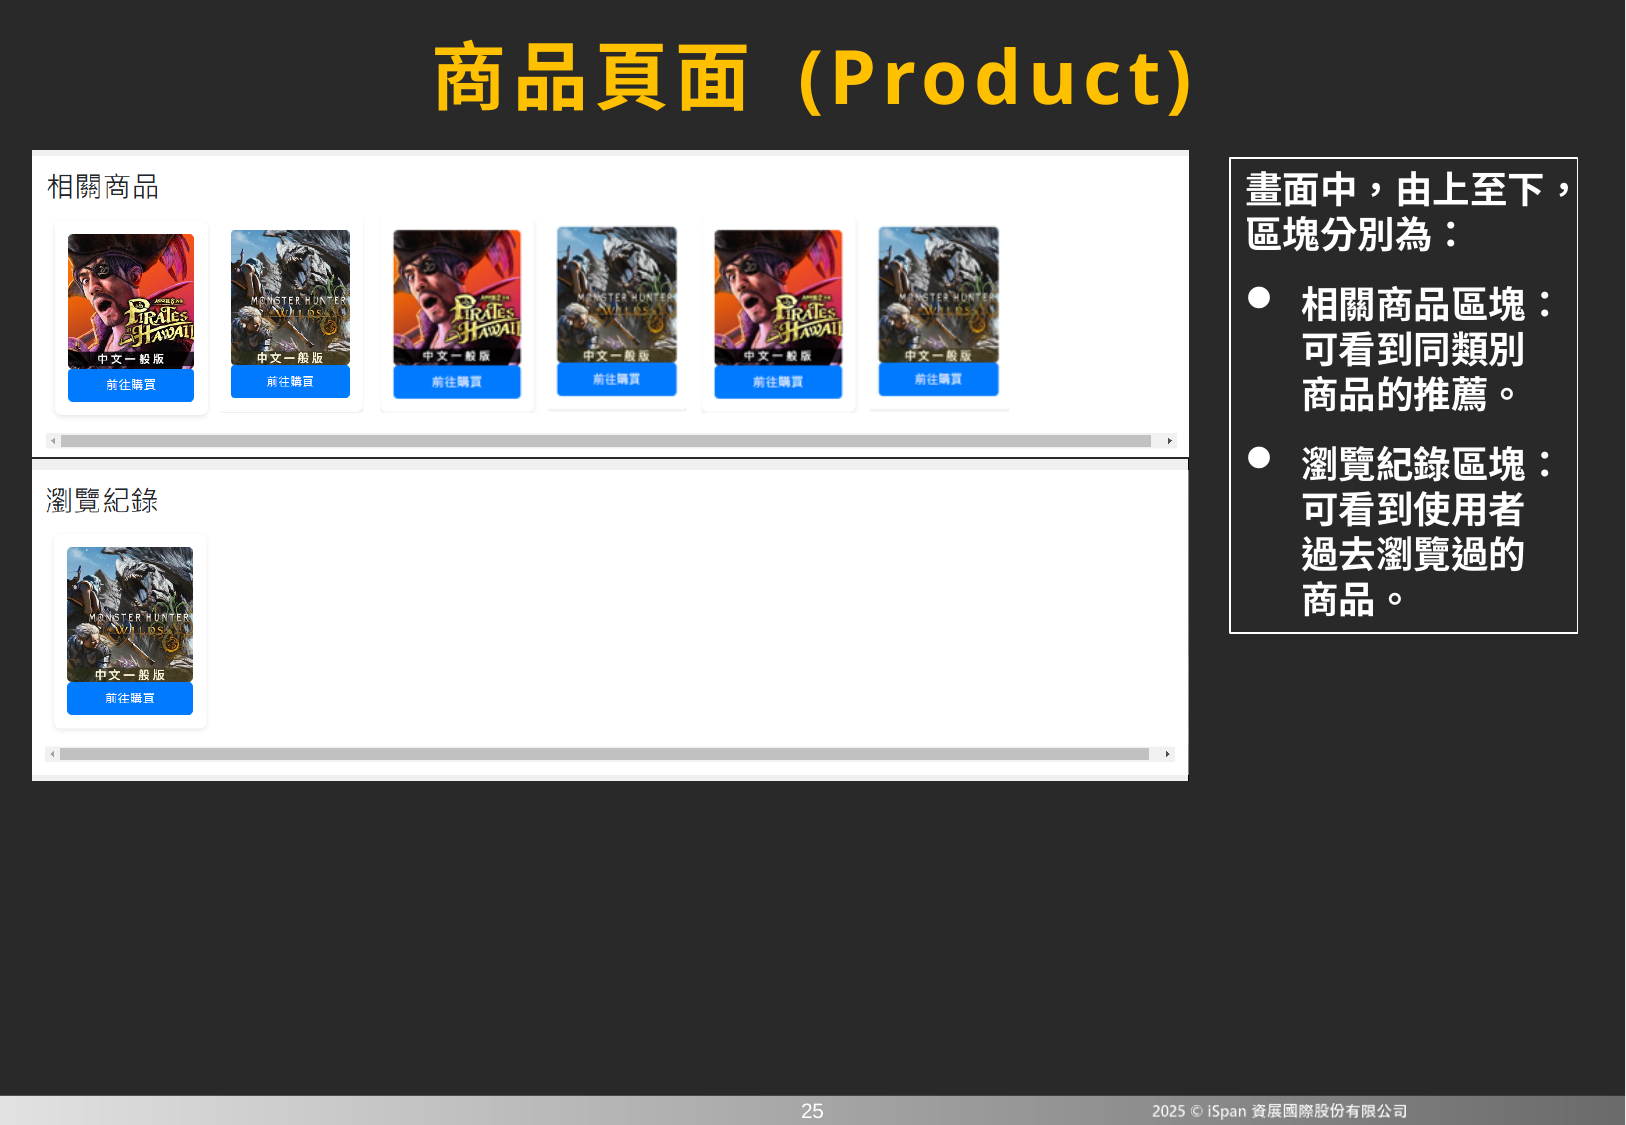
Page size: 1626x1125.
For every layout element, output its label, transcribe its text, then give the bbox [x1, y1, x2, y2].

picture [0, 0, 1626, 1125]
title 商品頁面 (Product) [103, 12, 1522, 138]
text_box 畫面中，由上至下，區塊分別為： 相關商品區塊：可看到同類別商品的推薦。 瀏覽紀錄區塊：可看到使用者過去瀏覽過的商品。 [1230, 158, 1578, 634]
